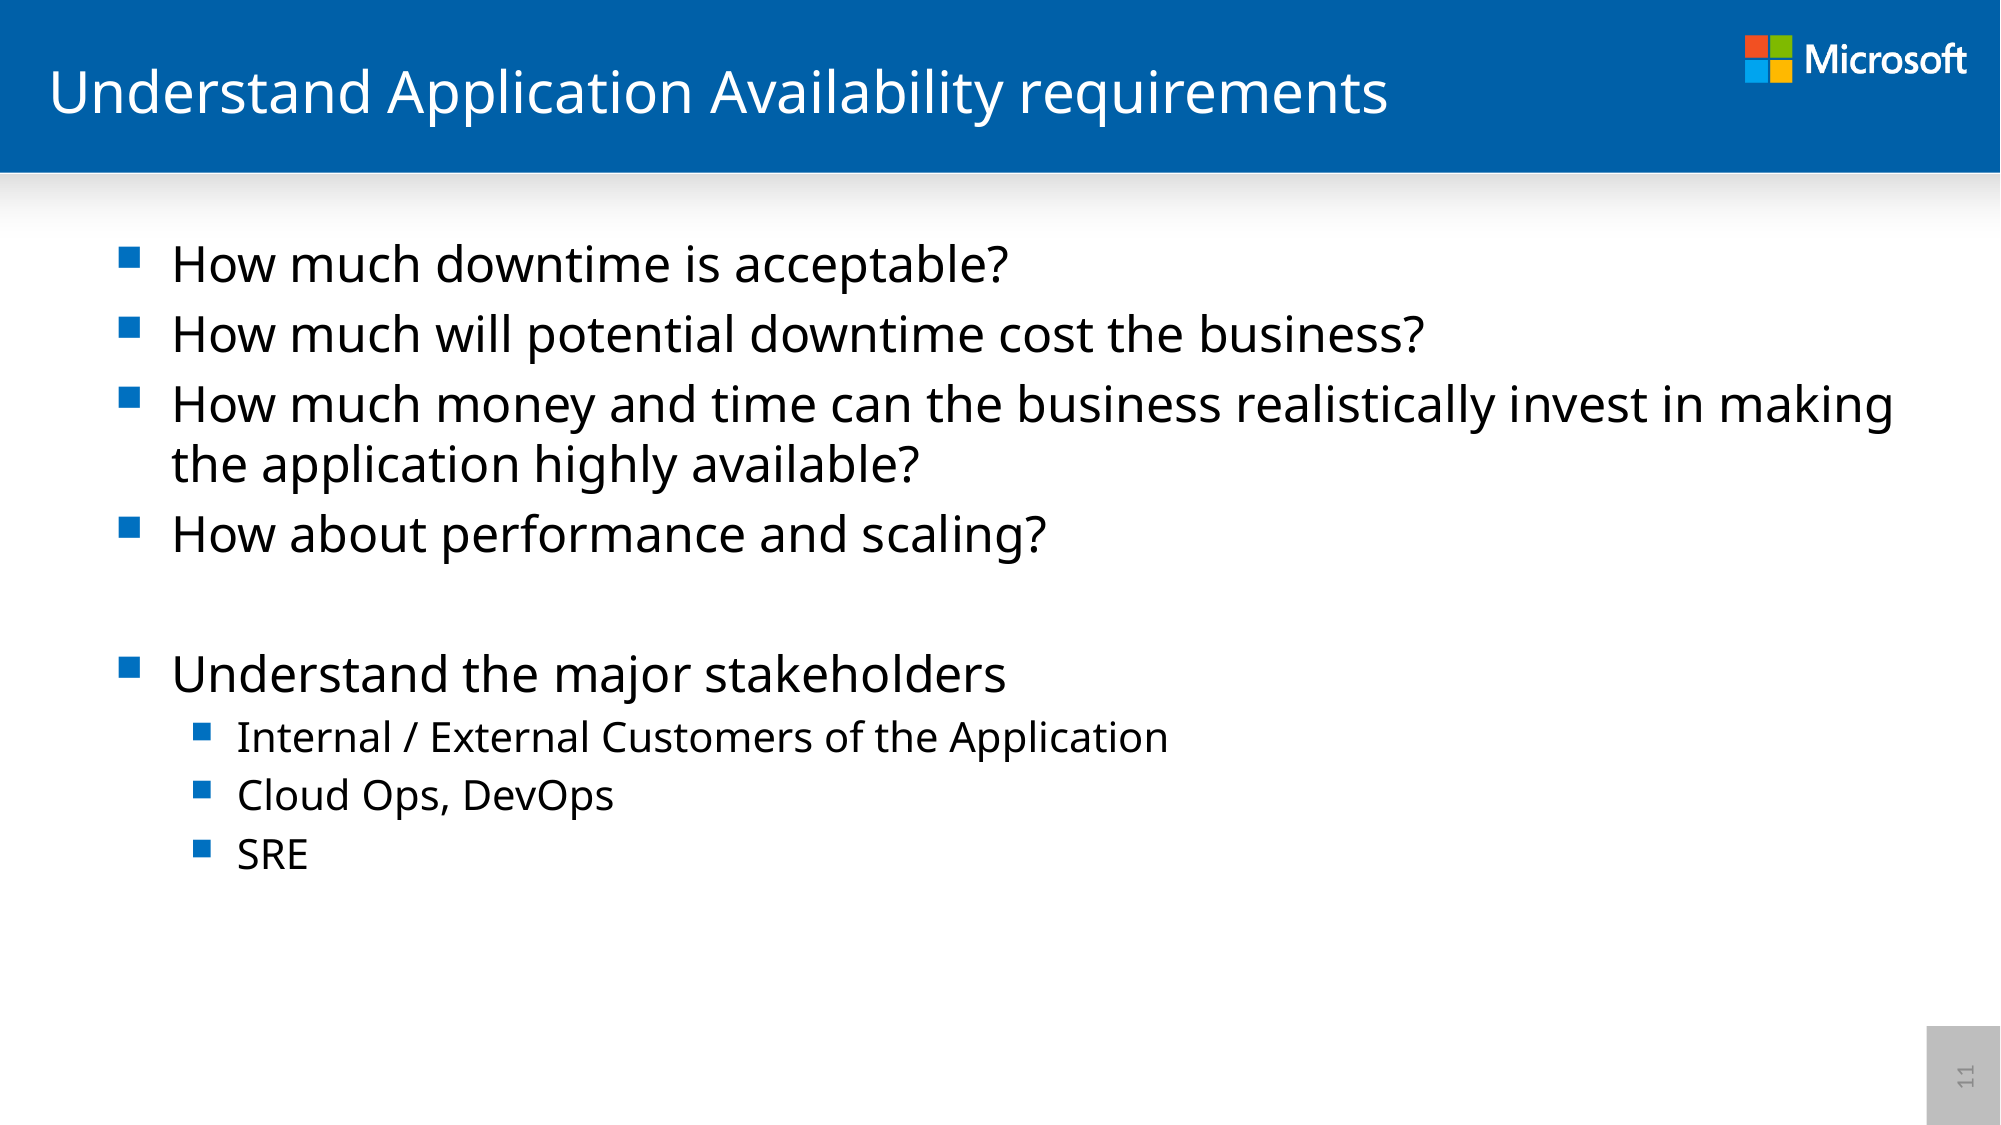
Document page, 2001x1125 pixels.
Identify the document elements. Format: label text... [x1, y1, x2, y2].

list How much downtime is acceptable? How much will potential downtime cost the business? How much money and time can the business realistically invest in making the application highly available? How about performance and scaling? Understand the major stakeholders Internal / External Customers of the Application Cloud Ops, DevOps SRE [99, 224, 1934, 1125]
picture [1714, 6, 1997, 111]
title Understand Application Availability requirements [33, 24, 1736, 156]
